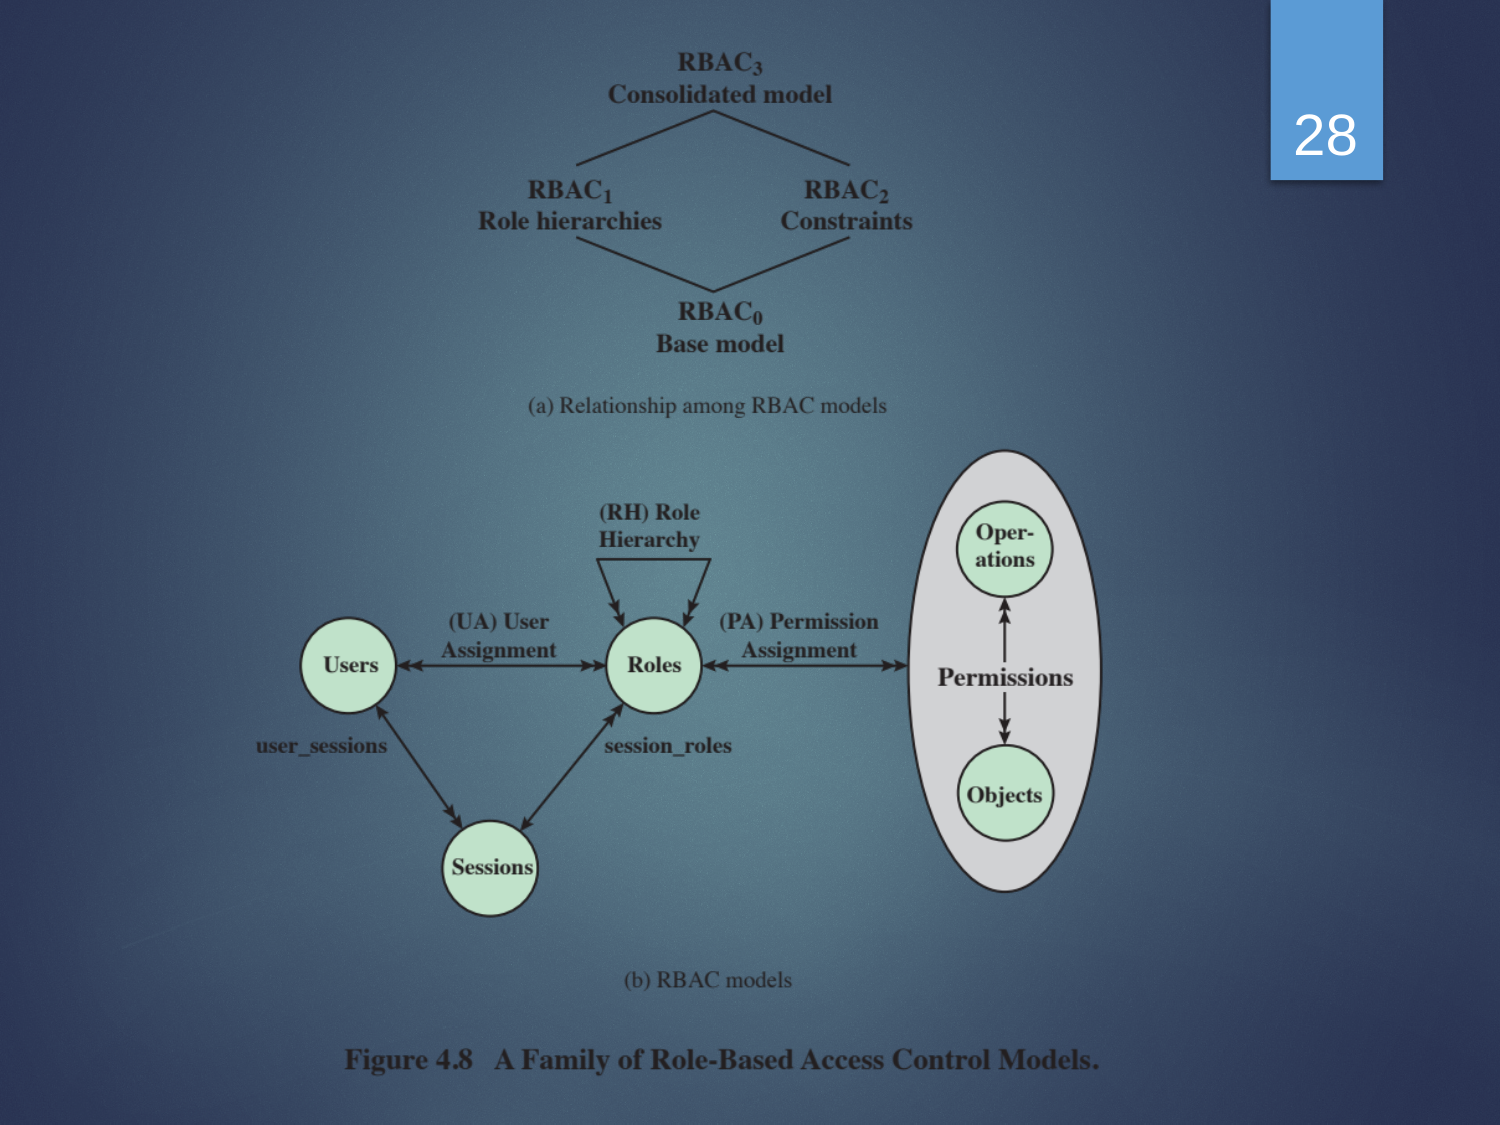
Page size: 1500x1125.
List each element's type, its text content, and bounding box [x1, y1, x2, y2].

slide_number 28 [1273, 48, 1378, 175]
picture [210, 0, 1213, 1125]
